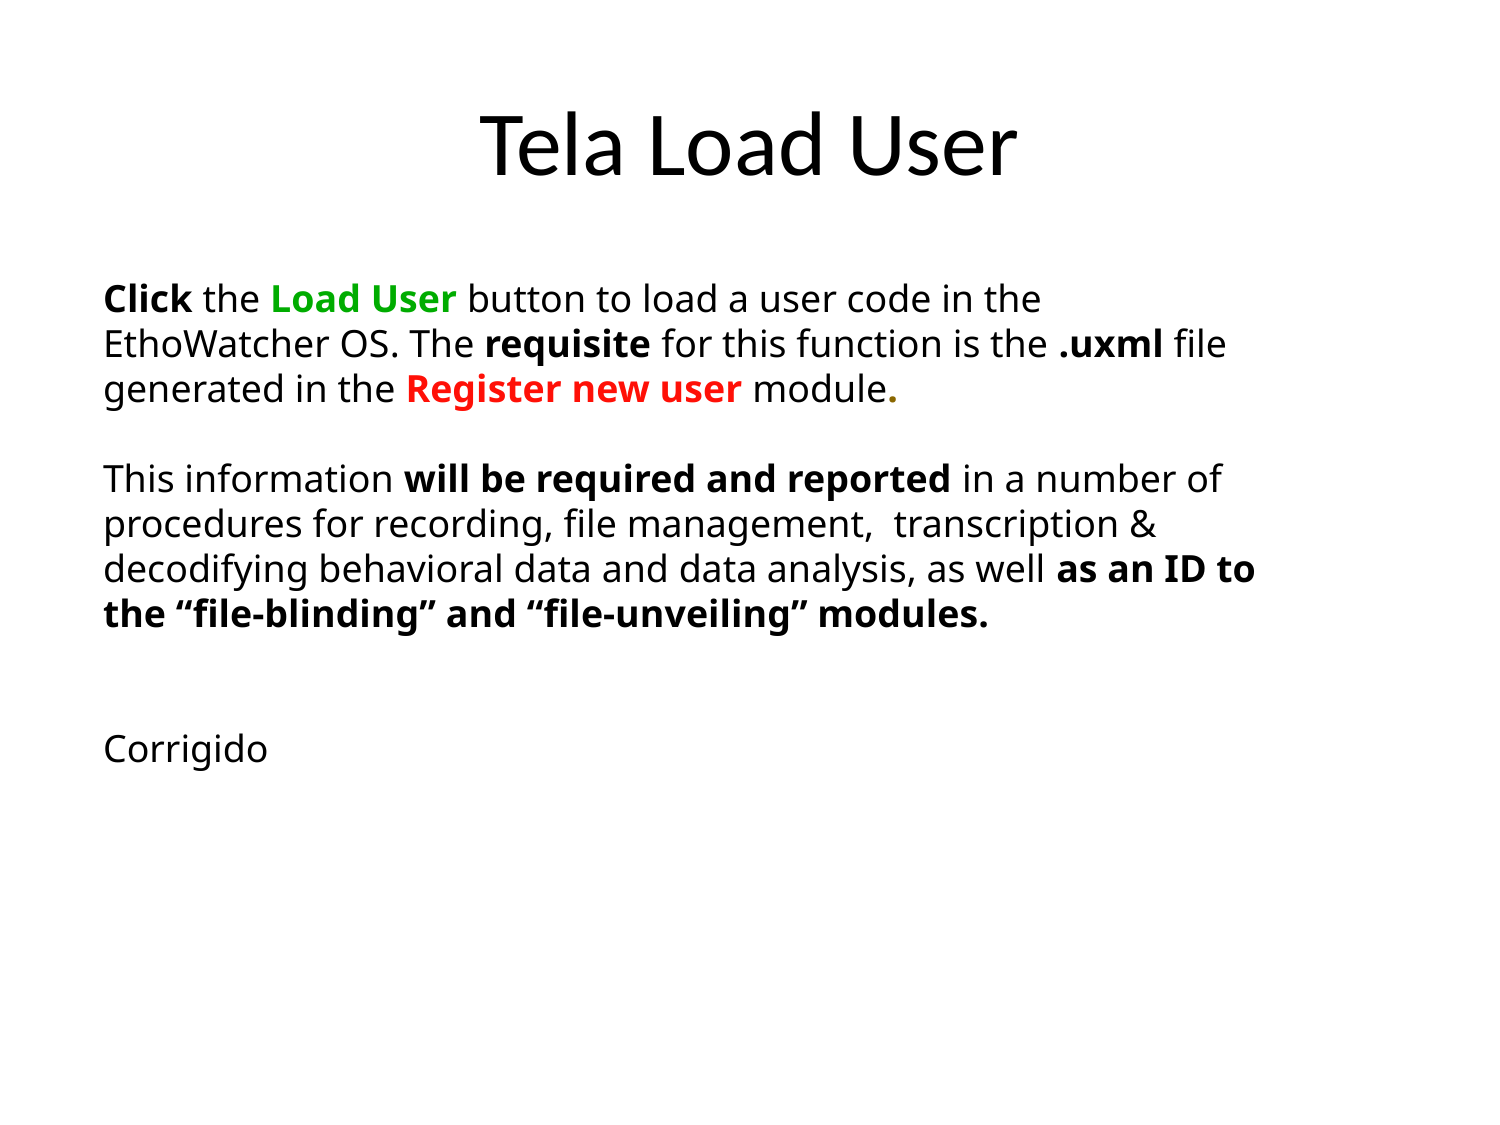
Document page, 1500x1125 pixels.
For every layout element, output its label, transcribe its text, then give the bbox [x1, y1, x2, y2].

text_box Click the Load User button to load a user code in the EthoWatcher OS. The requisite for this function is the .uxml file generated in the Register new user module. This information will be required and reported in a number of procedures for recording, file management, transcription & decodifying behavioral data and data analysis, as well as an ID to the “file-blinding” and “file-unveiling” modules. Corrigido [88, 267, 1274, 867]
title Tela Load User [75, 45, 1425, 233]
